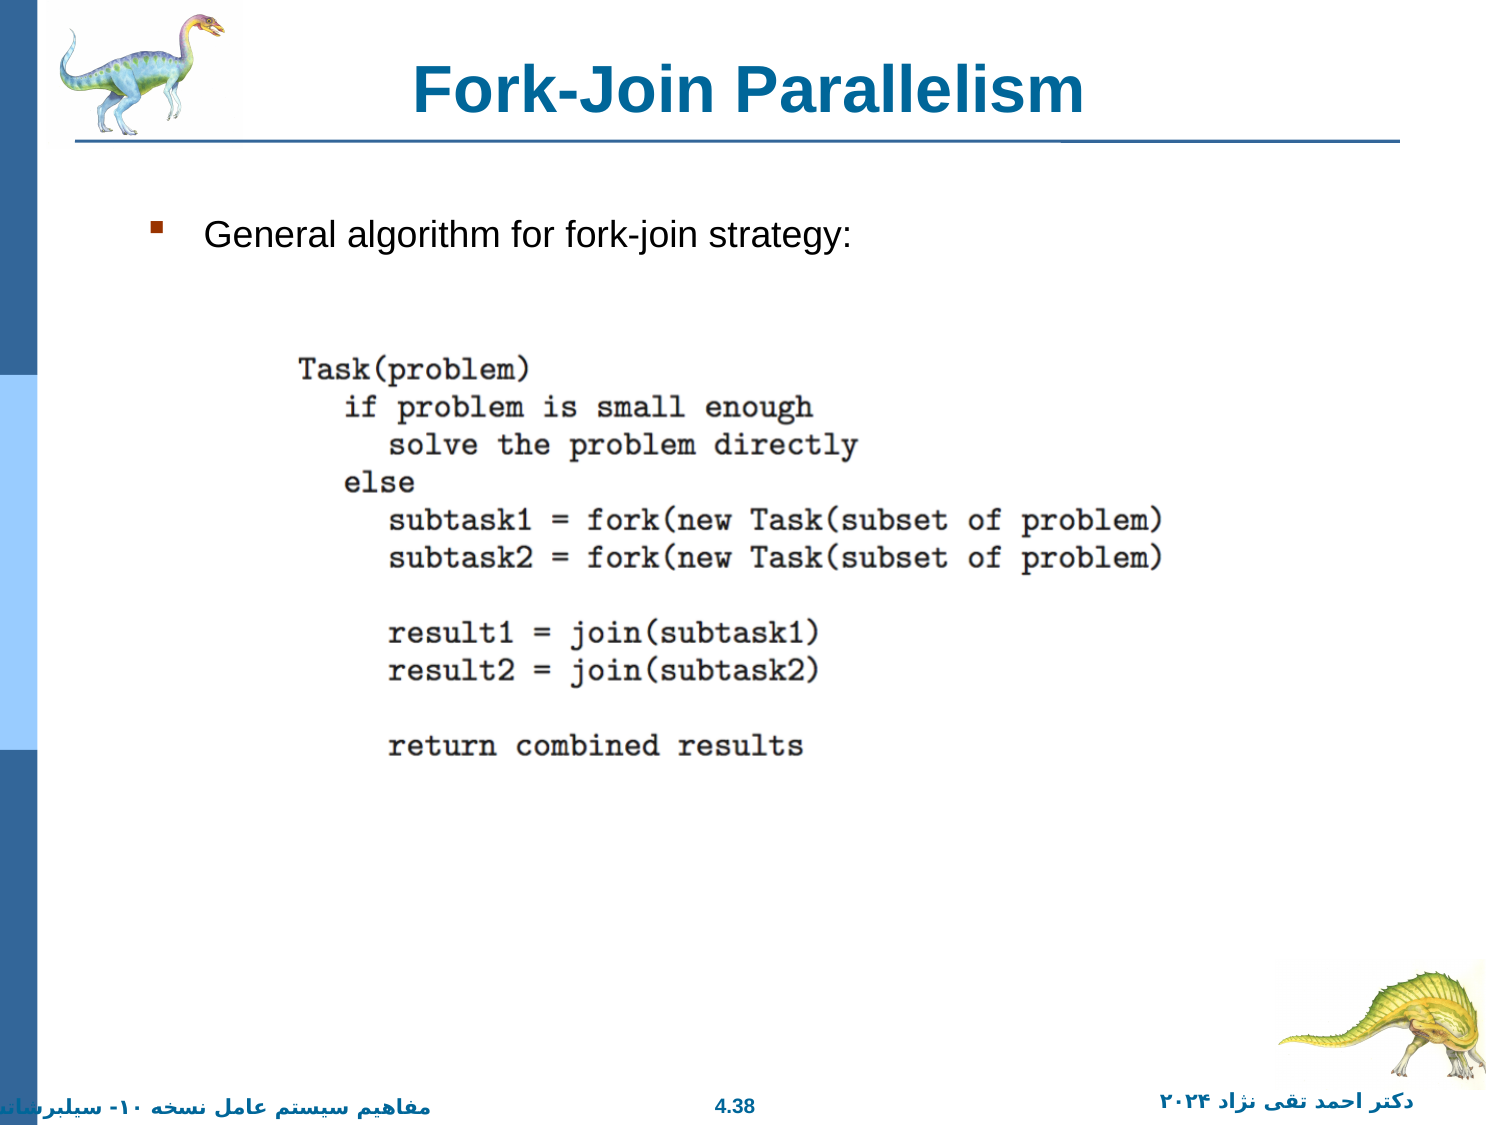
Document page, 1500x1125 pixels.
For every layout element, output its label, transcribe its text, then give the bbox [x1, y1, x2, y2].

picture [274, 337, 1224, 786]
list General algorithm for fork-join strategy: [132, 202, 1400, 946]
picture [46, 0, 243, 149]
picture [1275, 959, 1486, 1090]
title Fork-Join Parallelism [75, 38, 1425, 133]
